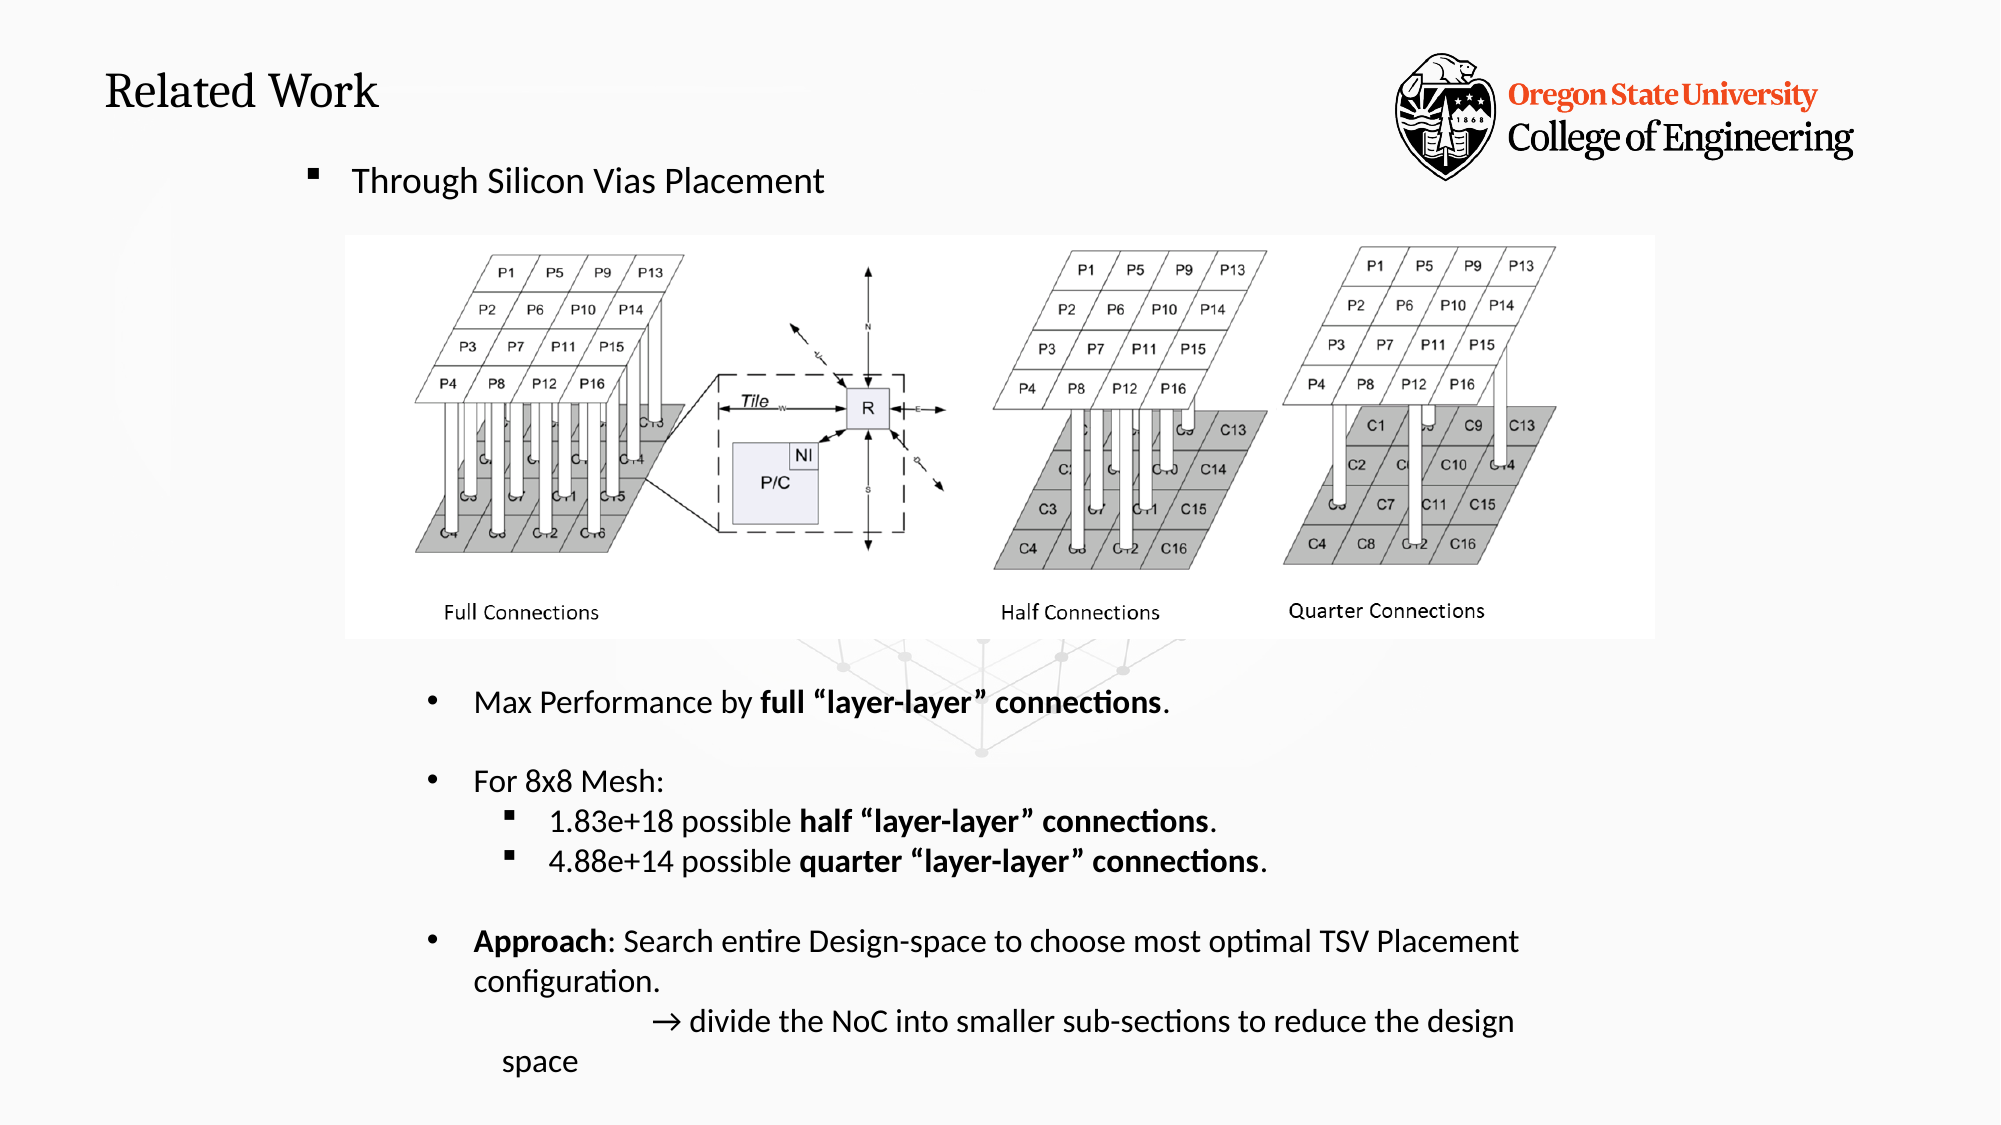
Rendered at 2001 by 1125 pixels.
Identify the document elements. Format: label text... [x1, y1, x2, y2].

text_box Related Work [89, 49, 961, 125]
text_box Max Performance by full “layer-layer” connections. For 8x8 Mesh: 1.83e+18 possible half “layer-layer” connections. 4.88e+14 possible quarter “layer-layer” connections. Approach: Search entire Design-space to choose most optimal TSV Placement configuration. → divide the NoC into smaller sub-sections to reduce the design space [412, 672, 1588, 1087]
text_box Through Silicon Vias Placement [215, 126, 841, 209]
picture [345, 0, 2001, 640]
